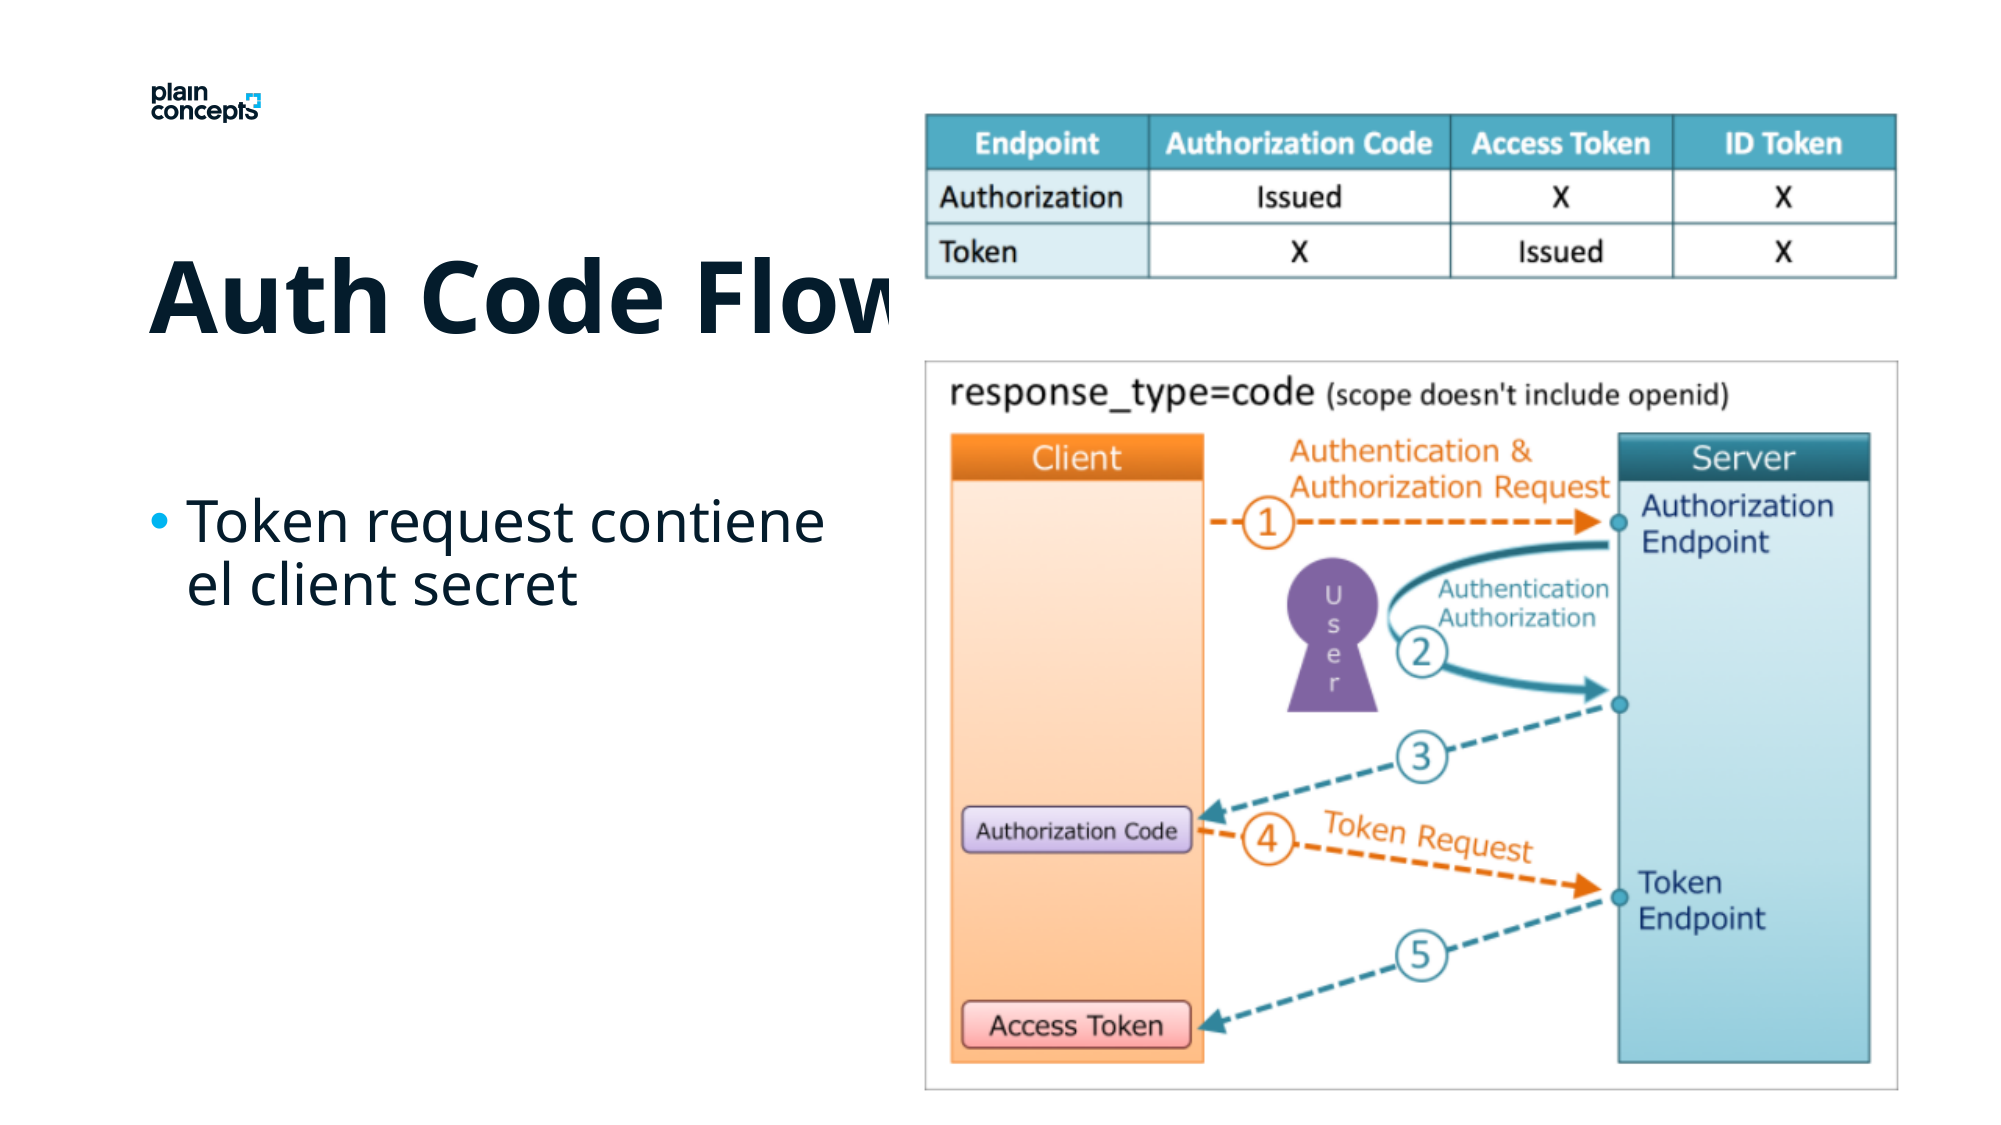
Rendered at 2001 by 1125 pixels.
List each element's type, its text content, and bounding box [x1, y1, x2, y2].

picture [124, 58, 288, 147]
list Auth Code Flow [149, 247, 889, 354]
picture [889, 67, 1933, 1125]
text_box Token request contiene el client secret [149, 492, 885, 1041]
